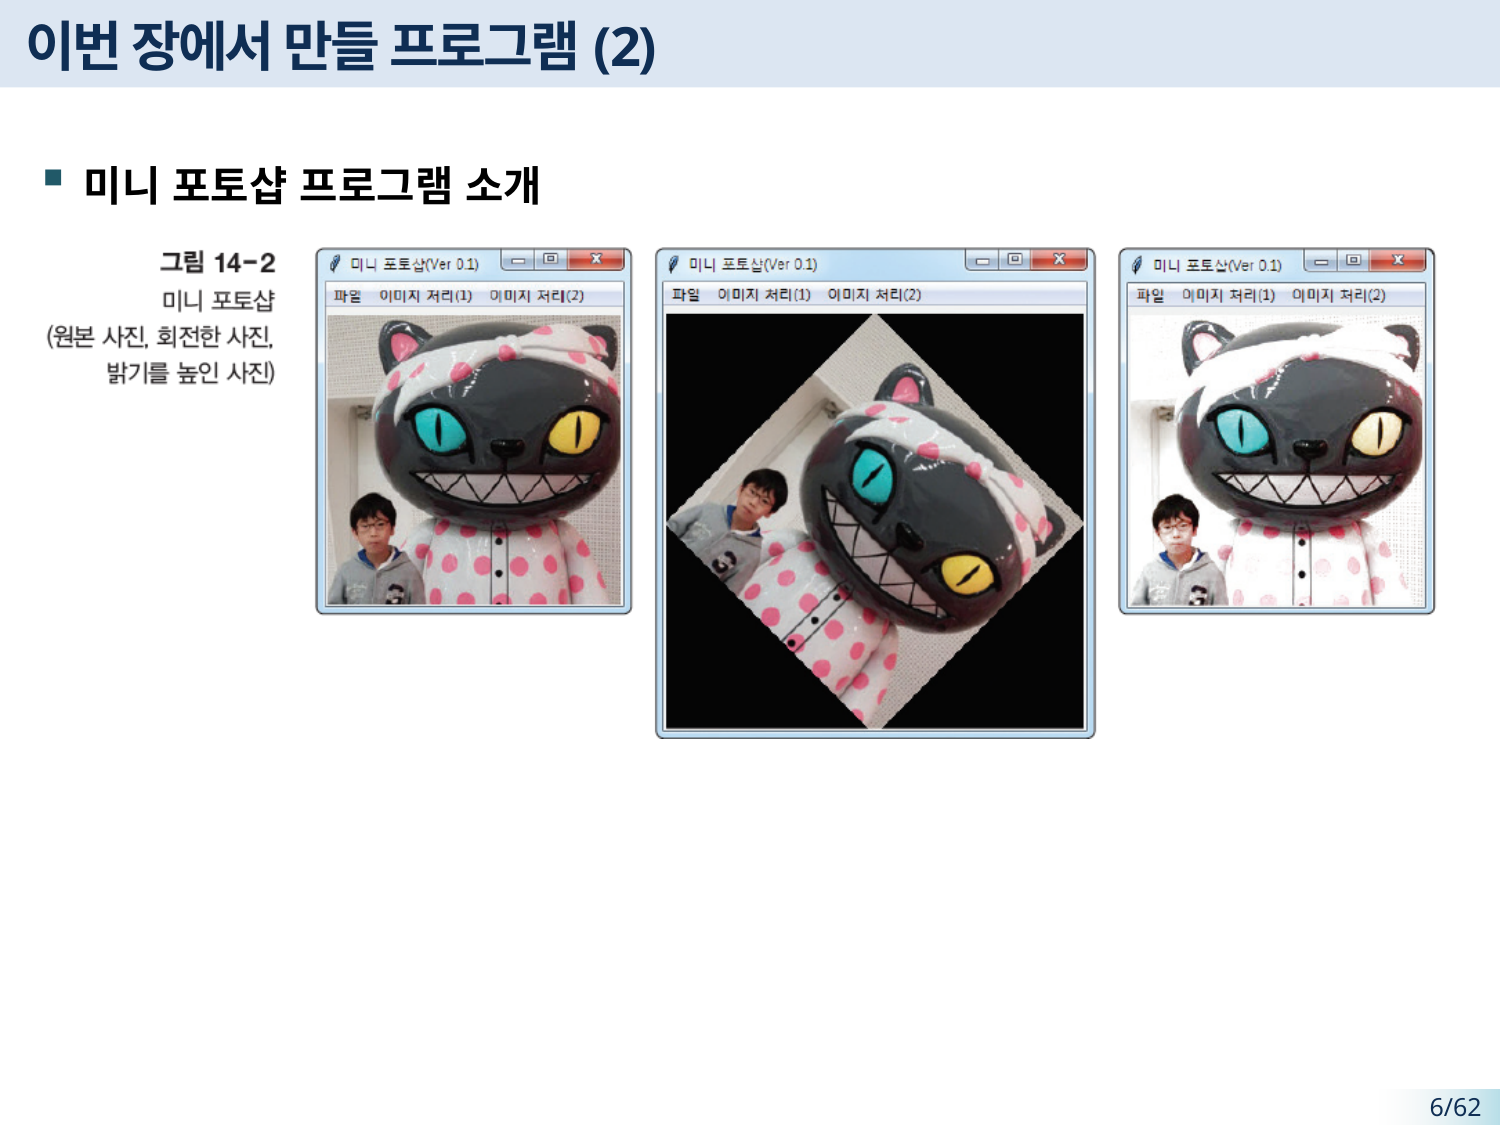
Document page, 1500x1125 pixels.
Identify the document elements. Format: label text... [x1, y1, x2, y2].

picture [43, 242, 1440, 739]
list 미니 포토샵 프로그램 소개 [10, 126, 1481, 1057]
title 이번 장에서 만들 프로그램(2) [10, 5, 1288, 84]
